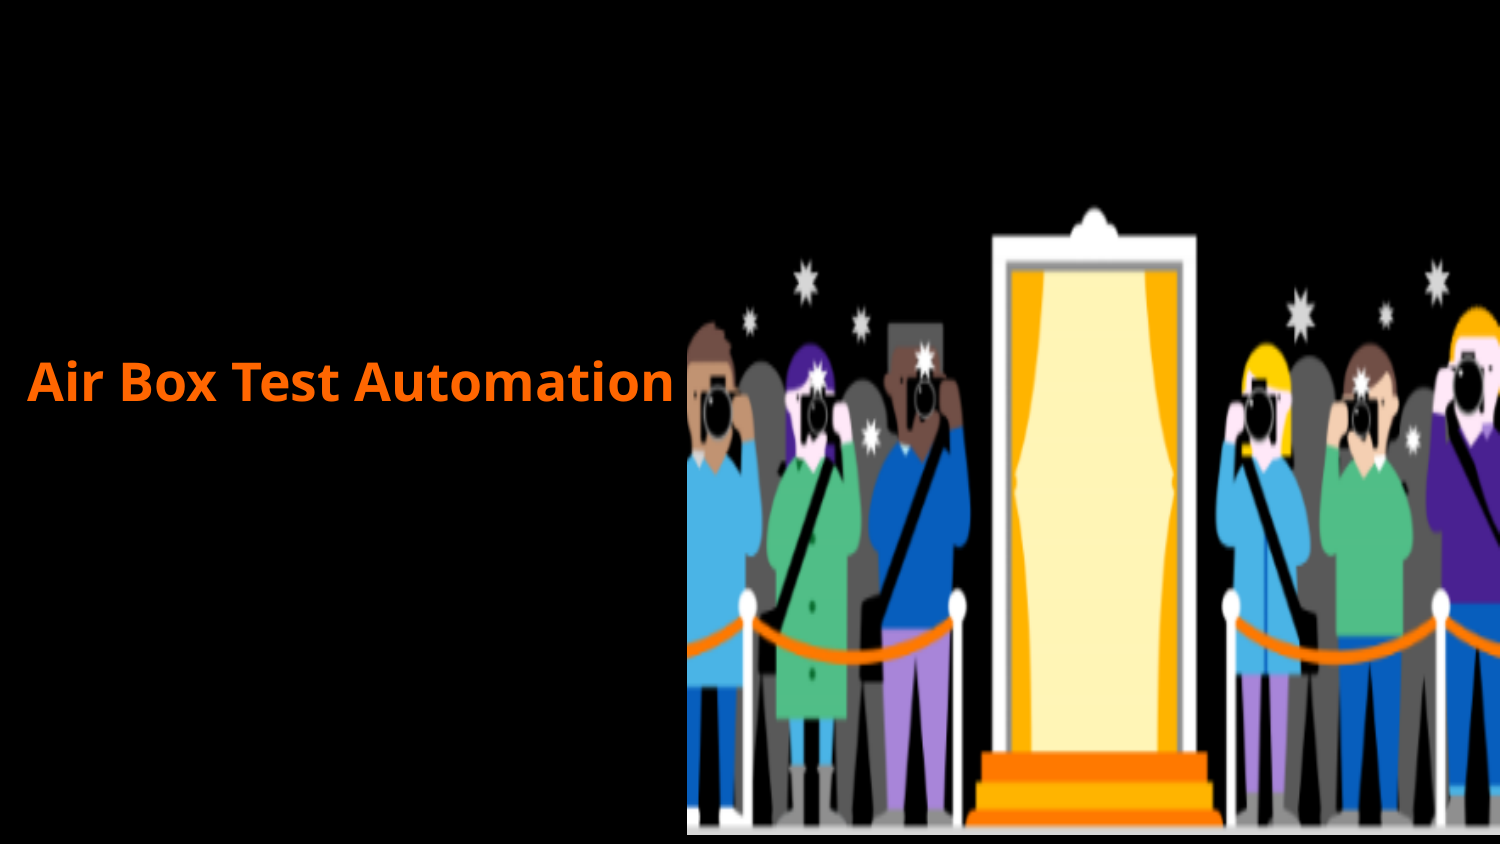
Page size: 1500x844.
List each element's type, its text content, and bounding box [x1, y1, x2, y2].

picture [687, 0, 1500, 835]
list Air Box Test Automation [12, 284, 682, 420]
